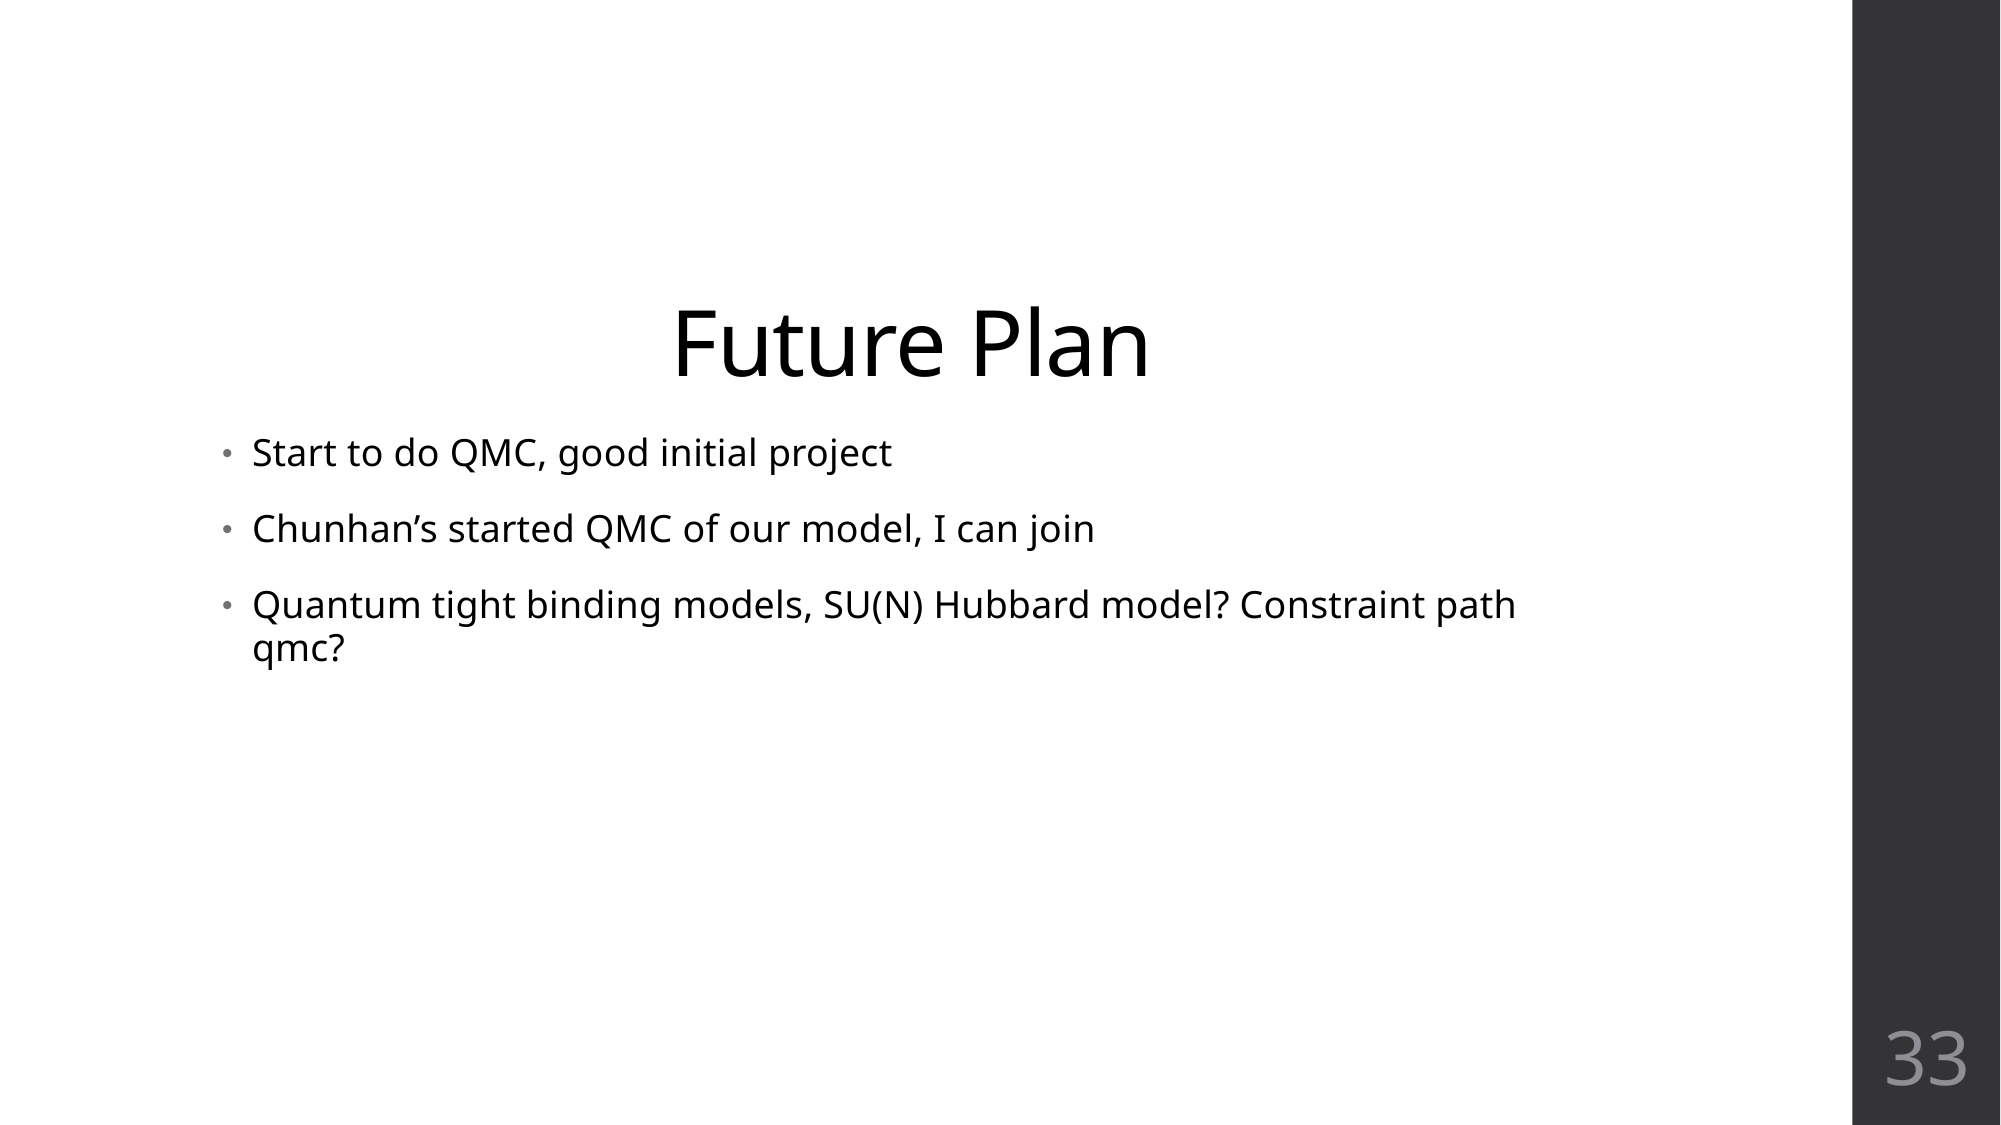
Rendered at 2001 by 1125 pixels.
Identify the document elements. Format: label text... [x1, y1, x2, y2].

list Start to do QMC, good initial project Chunhan’s started QMC of our model, I can join Quantum tight binding models, SU(N) Hubbard model? Constraint path qmc? [206, 425, 1617, 868]
title Future Plan [116, 186, 1707, 404]
slide_number 33 [1852, 1012, 2000, 1110]
